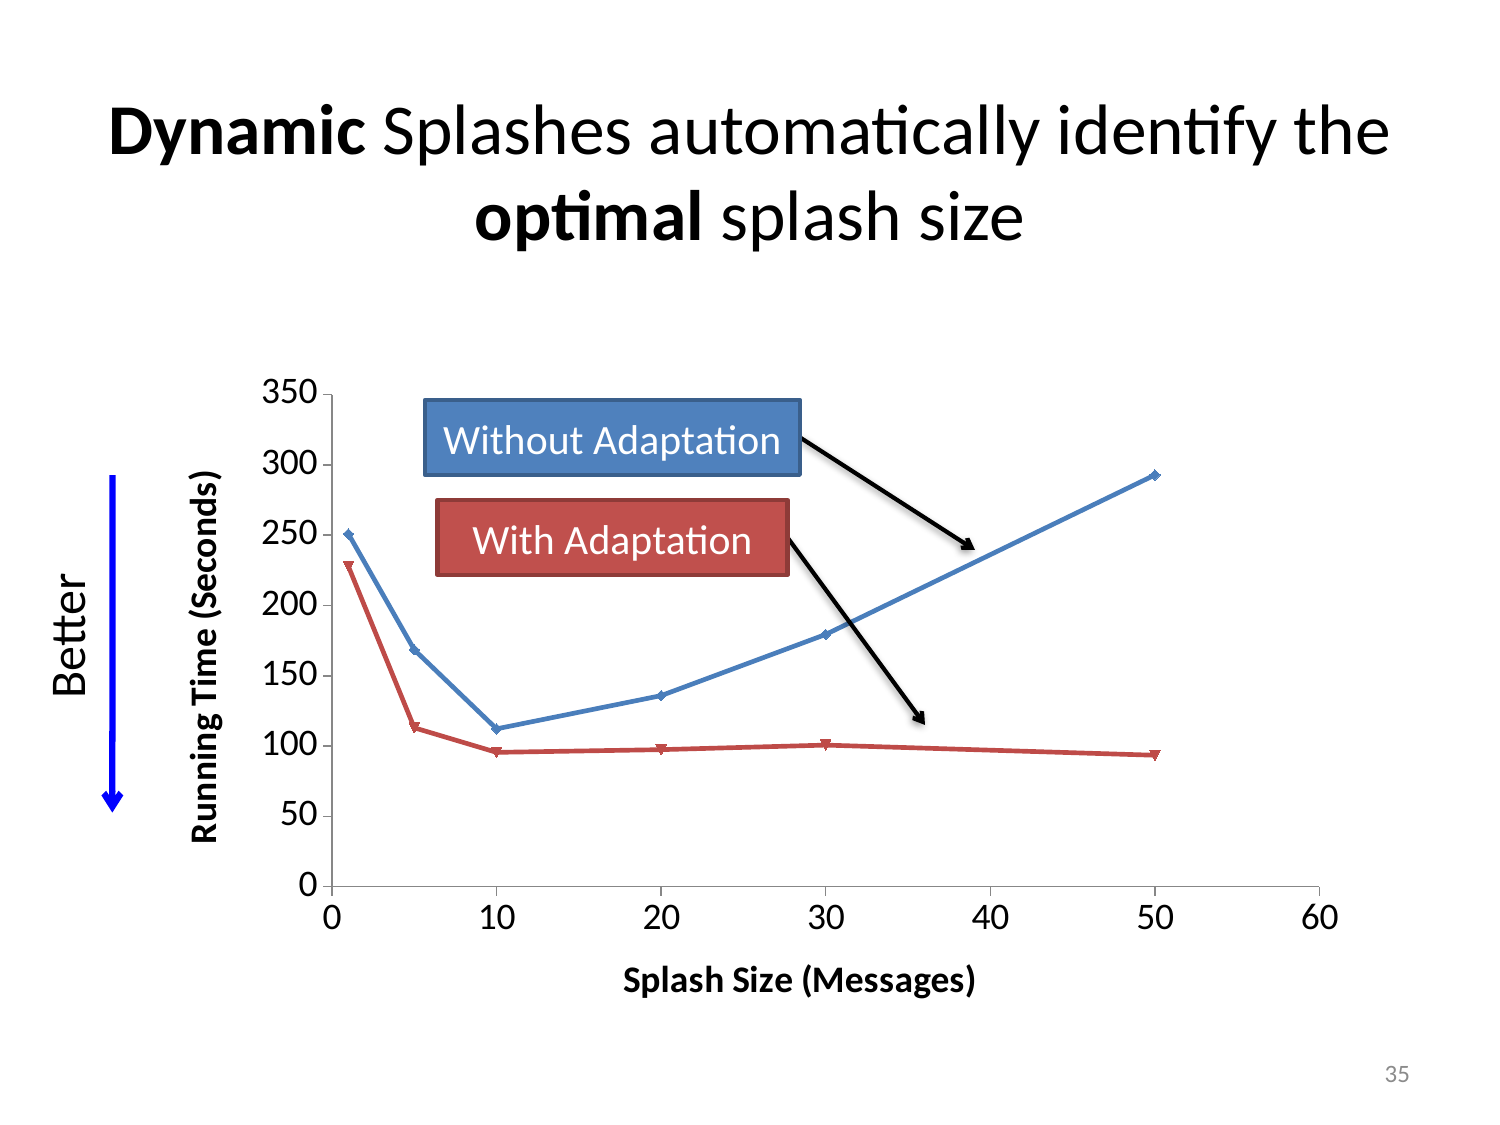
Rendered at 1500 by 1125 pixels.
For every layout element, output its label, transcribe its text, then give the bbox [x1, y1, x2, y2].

slide_number 35 [1074, 1042, 1425, 1103]
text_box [437, 499, 926, 726]
chart [149, 362, 1363, 1038]
text_box Better [27, 653, 103, 784]
title Dynamic Splashes automatically identify the optimal splash size [75, 75, 1425, 263]
text_box Better [27, 487, 103, 642]
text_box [424, 399, 976, 551]
